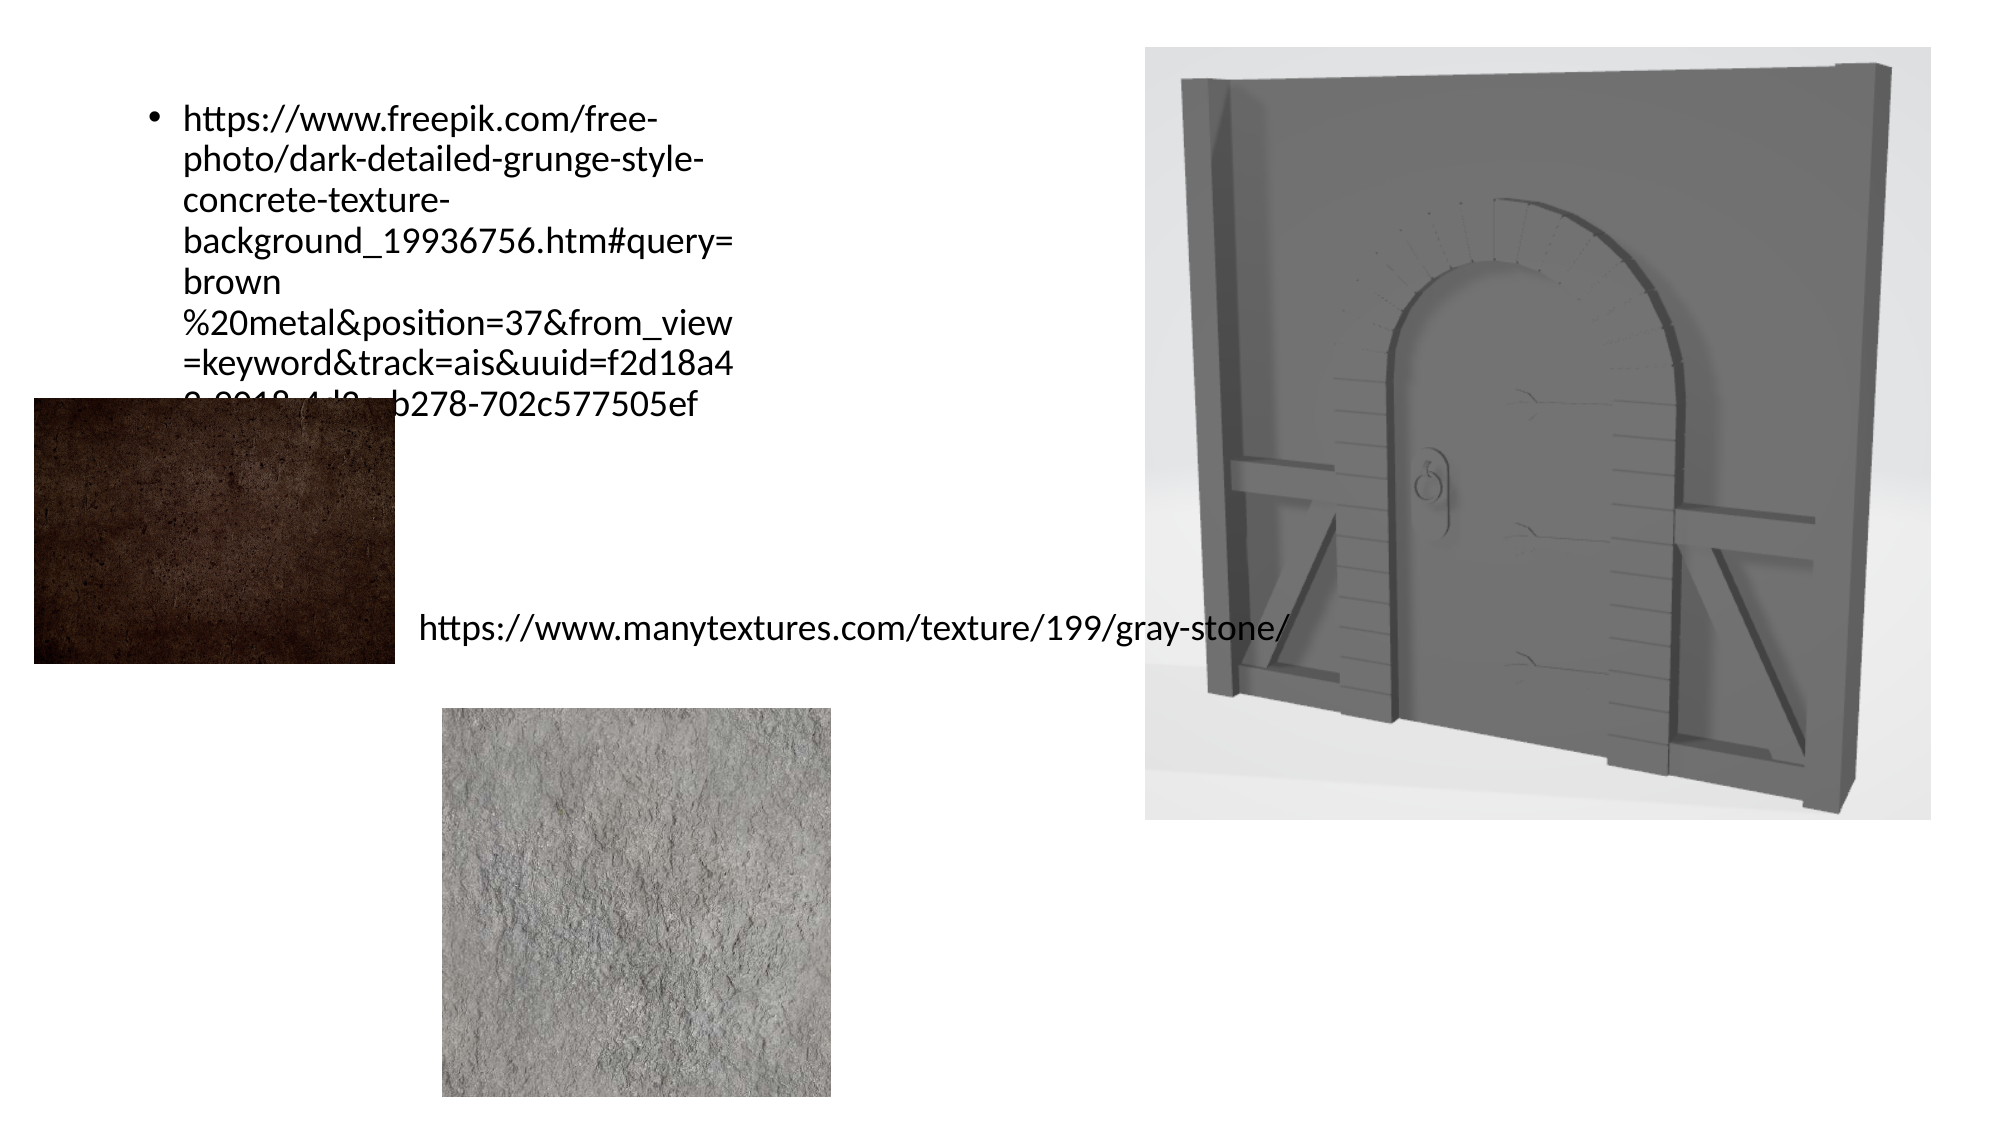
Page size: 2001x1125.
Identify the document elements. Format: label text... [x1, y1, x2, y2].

list https://www.freepik.com/free-photo/dark-detailed-grunge-style-concrete-texture-background_19936756.htm#query=brown%20metal&position=37&from_view=keyword&track=ais&uuid=f2d18a42-9018-4d3e-b278-702c577505ef [133, 90, 752, 479]
text_box https://www.manytextures.com/texture/199/gray-stone/ [403, 595, 1145, 656]
picture [442, 708, 831, 1097]
picture [34, 398, 395, 664]
picture [1145, 47, 1931, 820]
